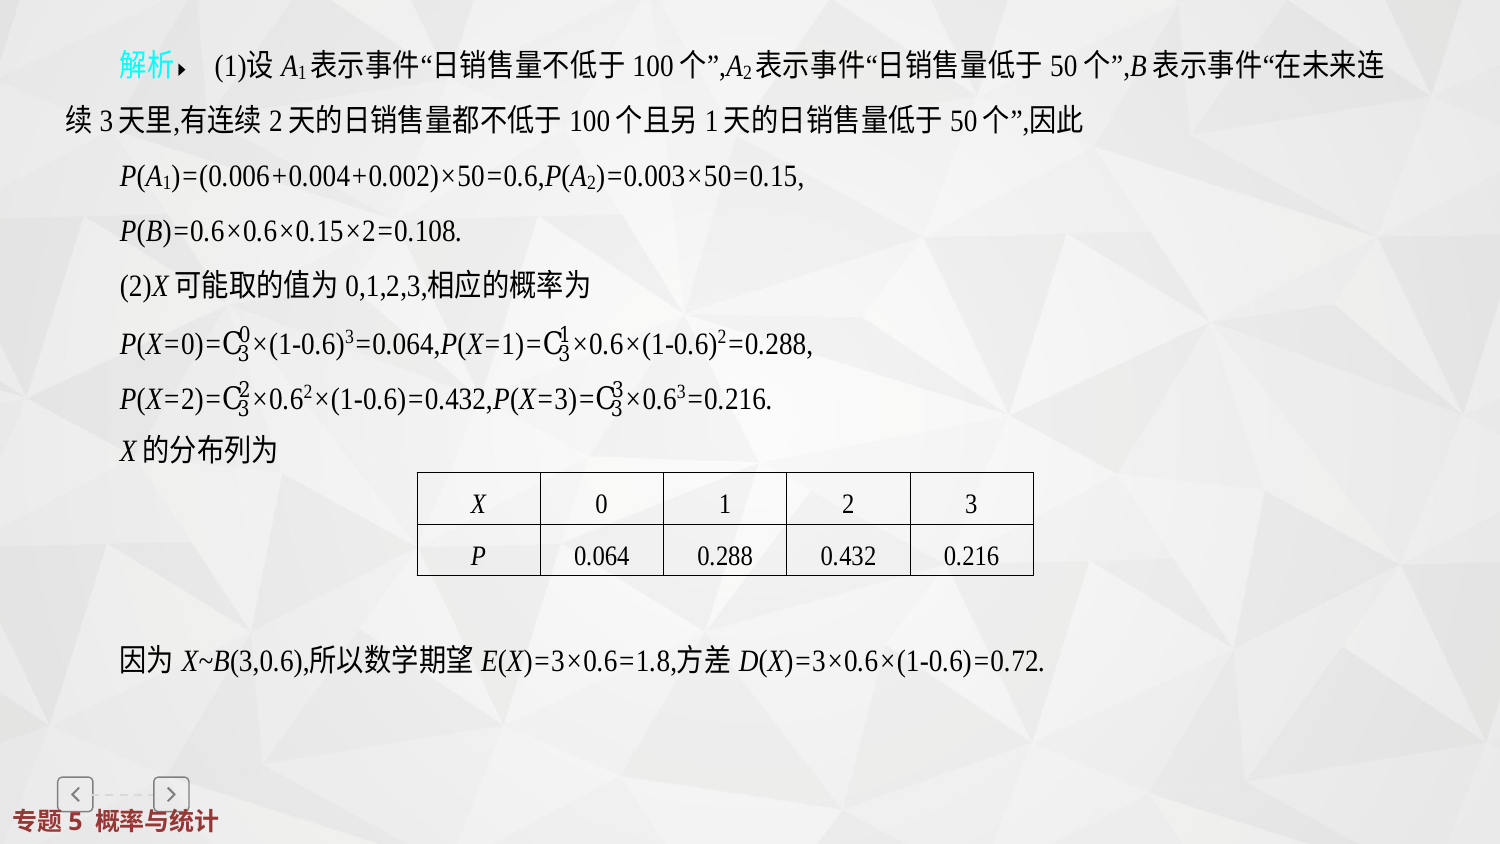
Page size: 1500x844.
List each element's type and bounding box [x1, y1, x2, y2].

picture [59, 778, 64, 810]
picture [0, 0, 1500, 844]
text_box [64, 31, 1389, 844]
